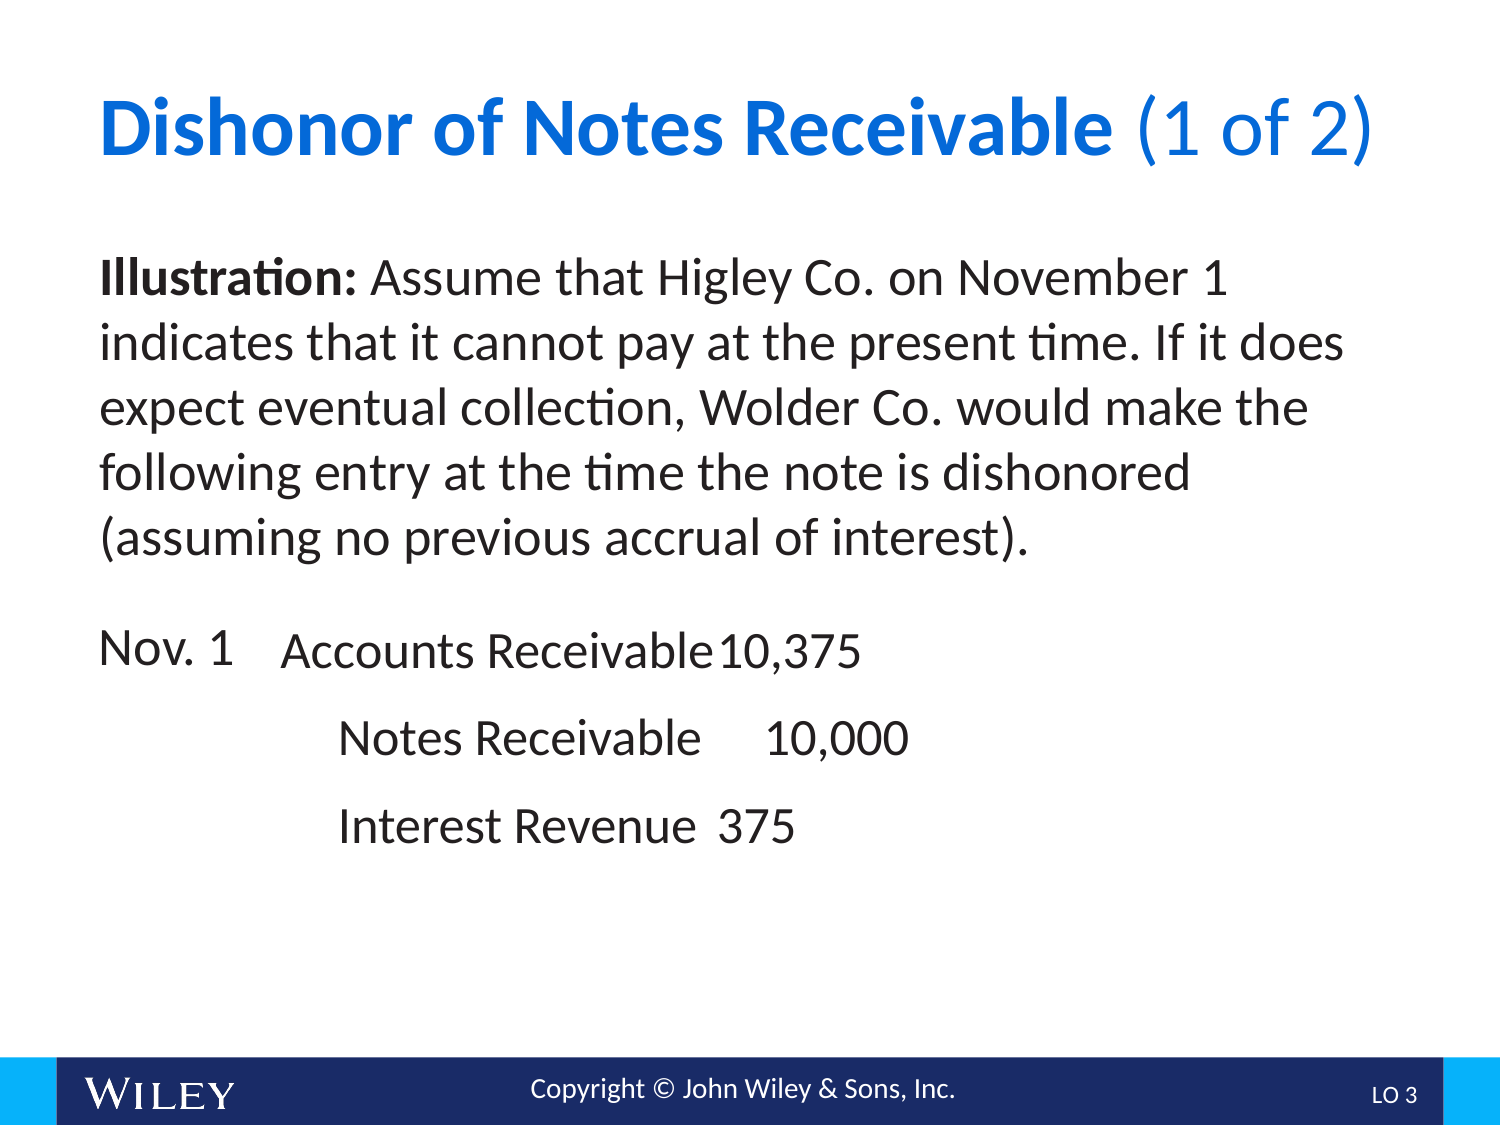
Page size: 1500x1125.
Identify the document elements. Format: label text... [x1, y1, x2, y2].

list Accounts Receivable 10,375 Notes Receivable 10,000 Interest Revenue 375 [265, 600, 1449, 869]
list L O 3 [1309, 1065, 1433, 1125]
list Nov. 1 [83, 603, 265, 703]
list Illustration: Assume that Higley Co. on November 1 indicates that it cannot pay at the present time. If it does expect eventual collection, Wolder Co. would make the following entry at the time the note is dishonored (assuming no previous accrual of interest). [84, 233, 1416, 585]
title Dishonor of Notes Receivable (1 of 2) [84, 75, 1416, 215]
